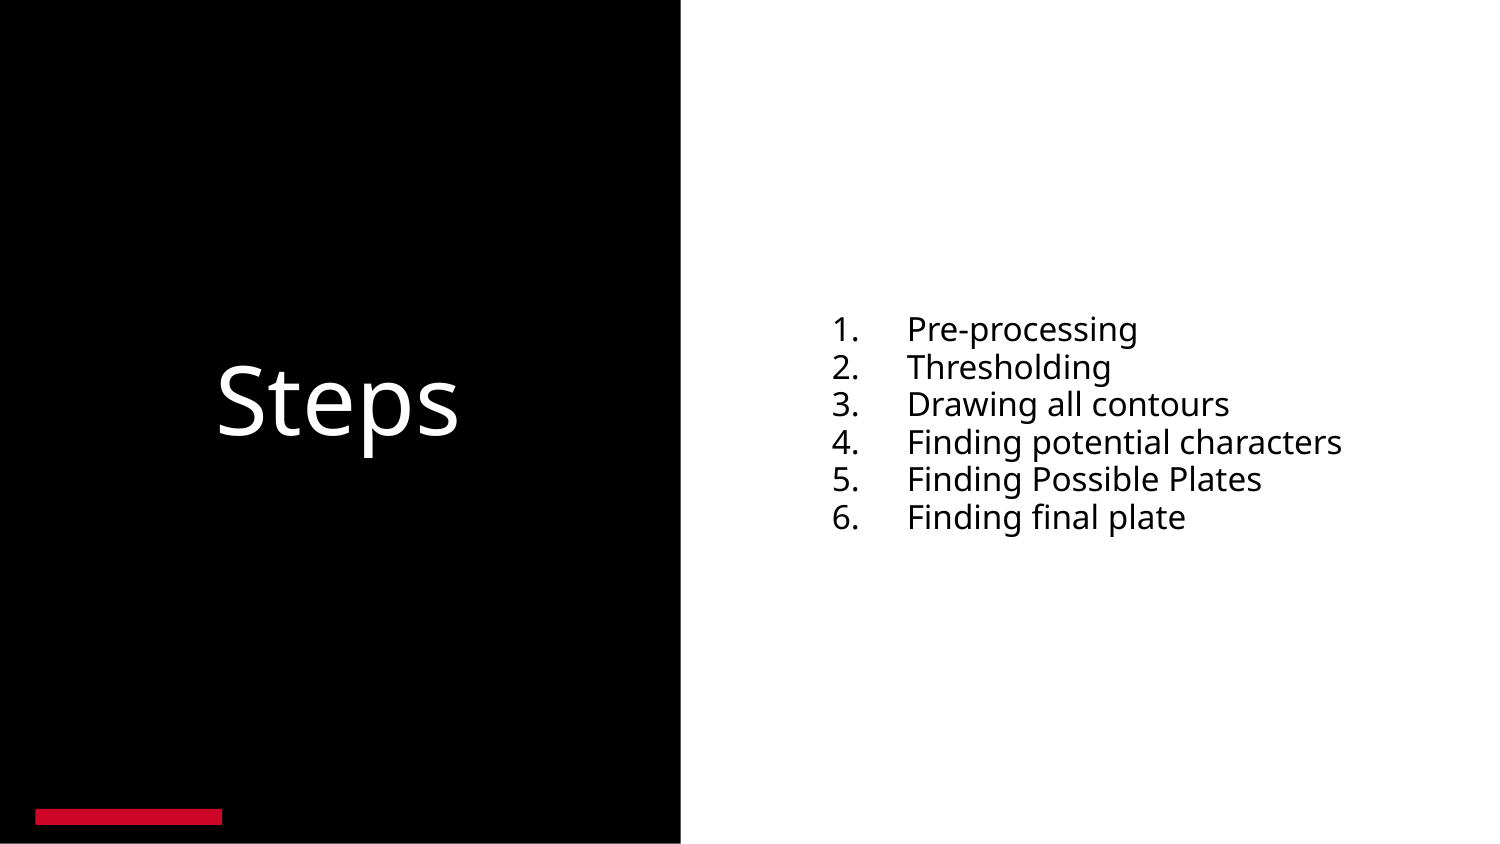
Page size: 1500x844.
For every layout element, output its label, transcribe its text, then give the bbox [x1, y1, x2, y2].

list Pre-processing Thresholding Drawing all contours Finding potential characters Finding Possible Plates Finding final plate [810, 118, 1440, 725]
title Steps [43, 176, 633, 471]
